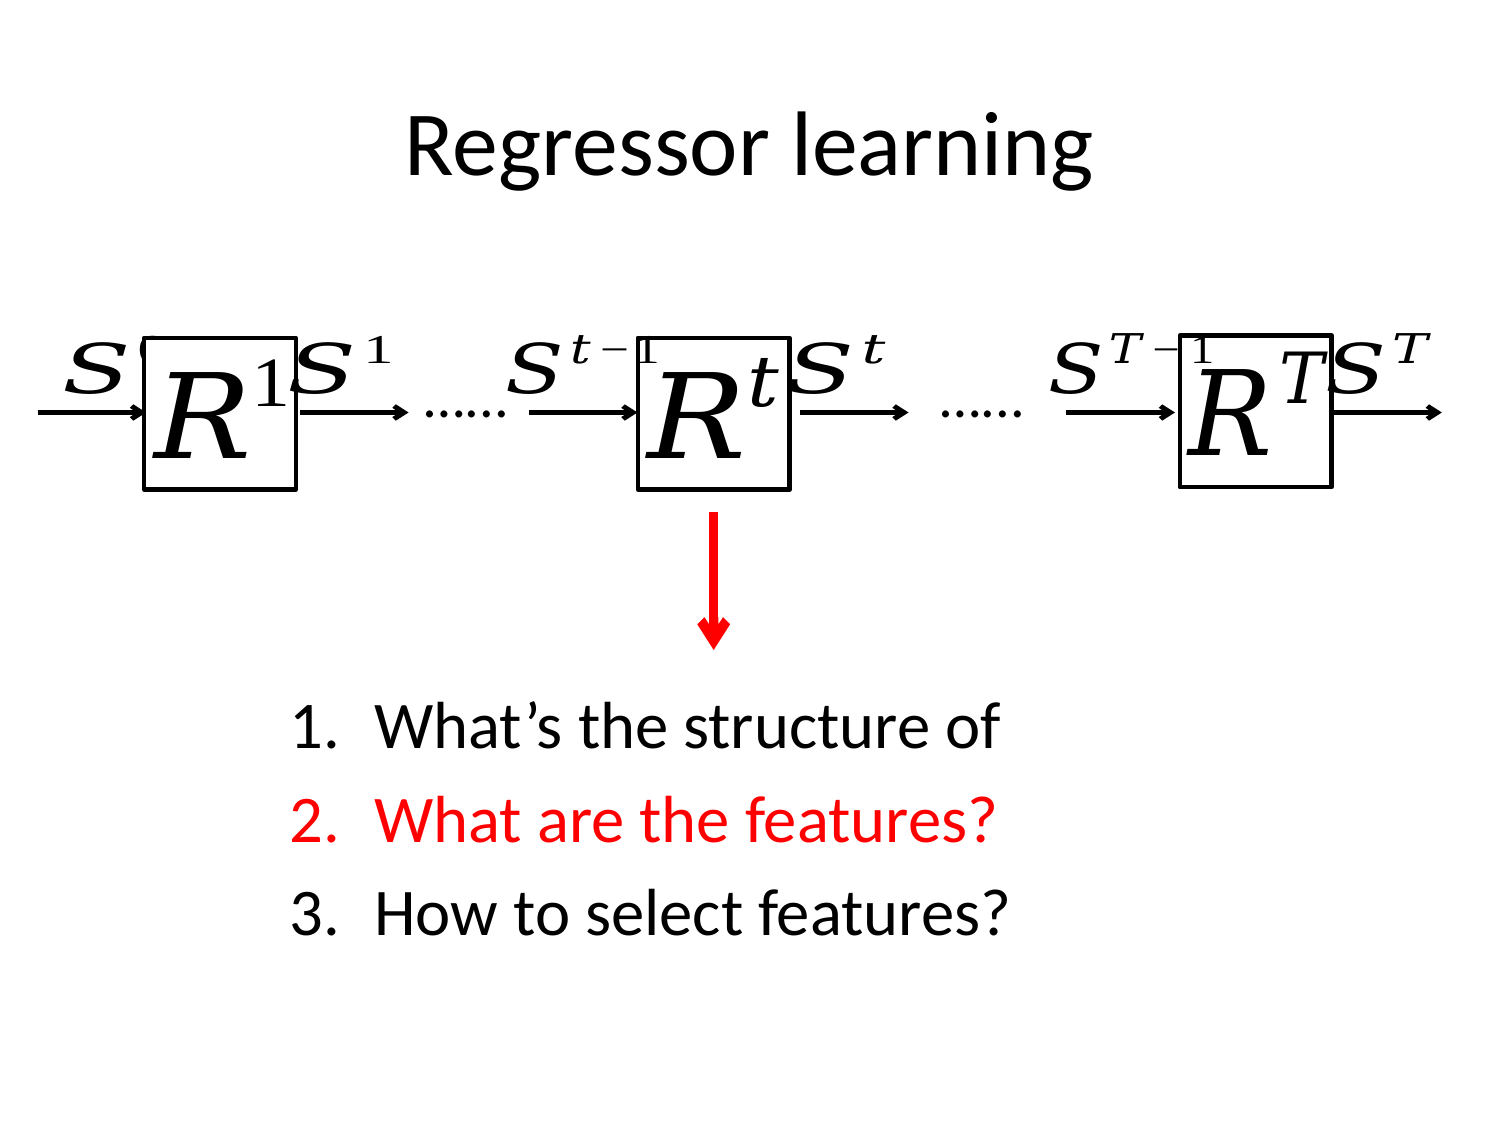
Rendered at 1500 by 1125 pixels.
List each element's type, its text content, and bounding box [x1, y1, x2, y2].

text_box …... [925, 351, 1041, 437]
title Regressor learning [75, 45, 1425, 233]
text_box …... [409, 351, 525, 437]
